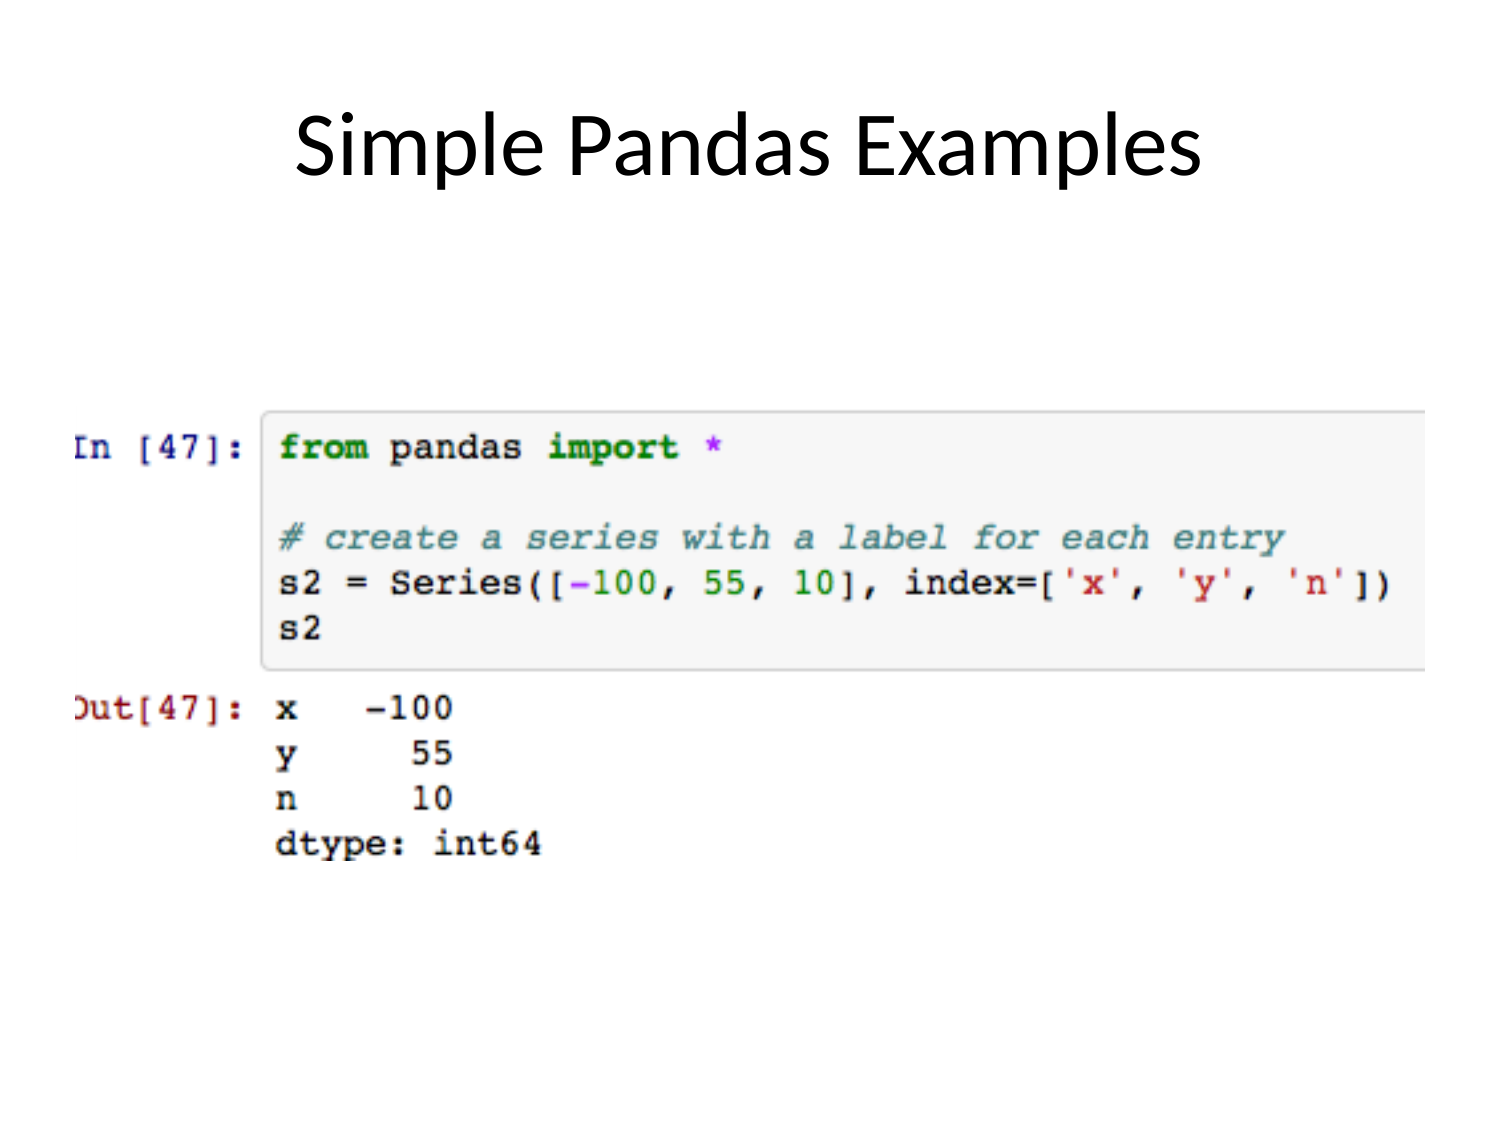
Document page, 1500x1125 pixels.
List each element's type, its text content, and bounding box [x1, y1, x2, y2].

title Simple Pandas Examples [75, 45, 1425, 233]
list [74, 262, 1426, 1006]
